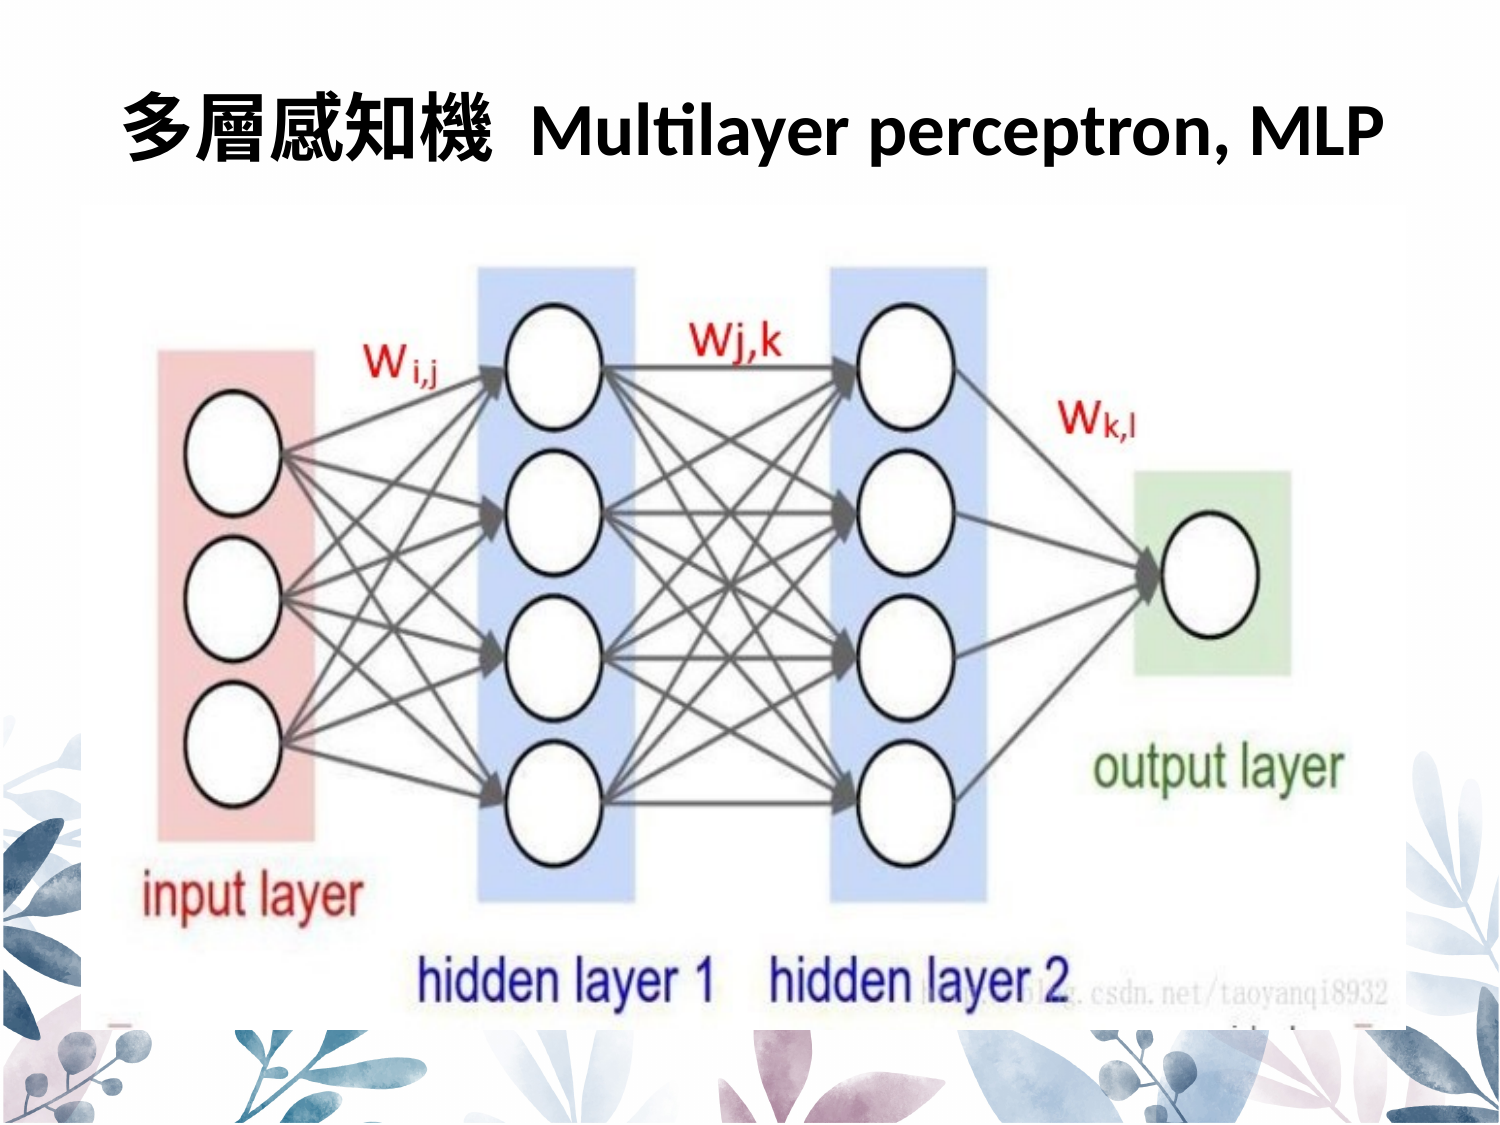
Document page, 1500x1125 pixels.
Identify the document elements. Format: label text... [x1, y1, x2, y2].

text_box 多層感知機 Multilayer perceptron, MLP [104, 72, 1402, 178]
picture [0, 0, 1500, 1125]
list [80, 205, 1407, 1030]
